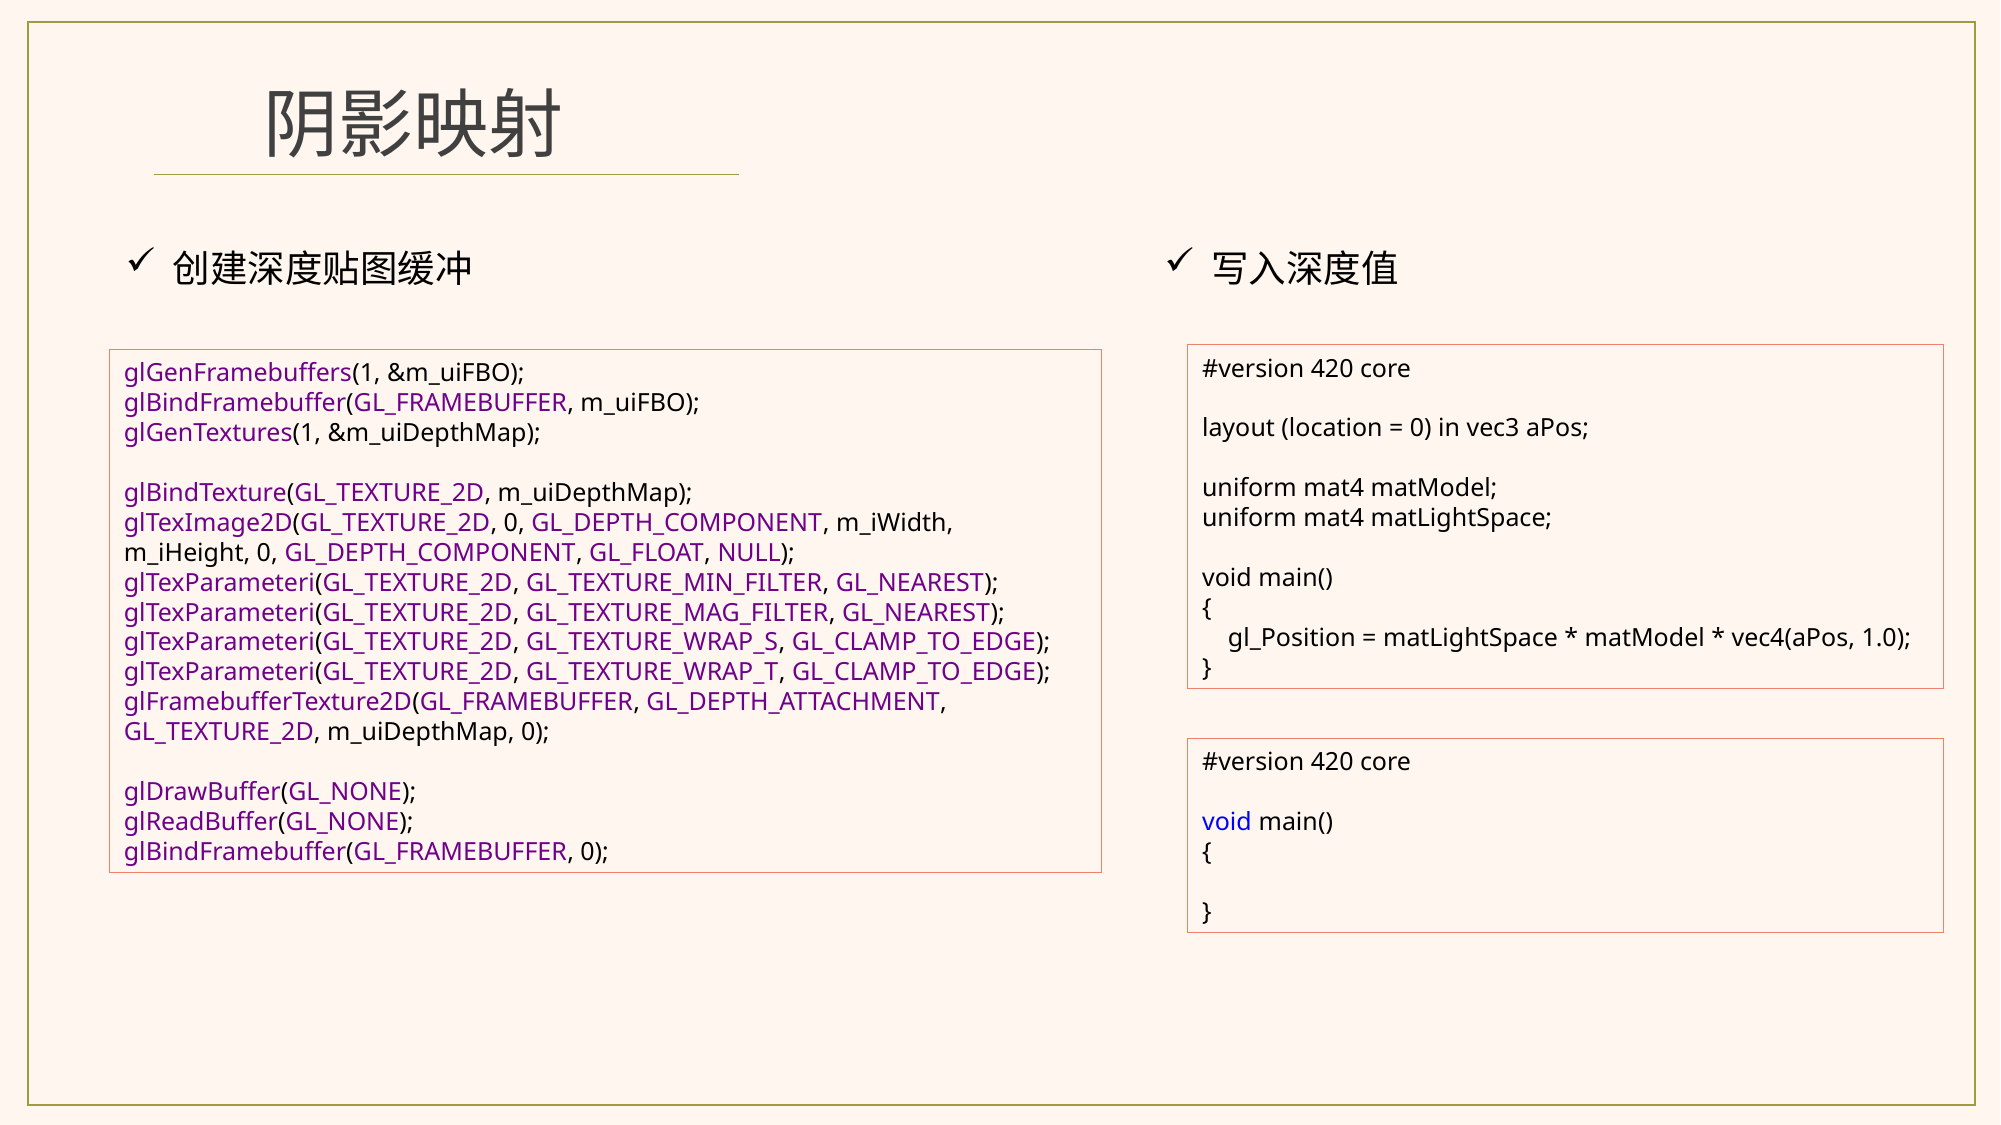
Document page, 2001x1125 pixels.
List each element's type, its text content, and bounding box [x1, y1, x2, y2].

text_box 写入深度值 [1149, 215, 1414, 298]
text_box 创建深度贴图缓冲 [110, 215, 488, 298]
text_box [27, 21, 1976, 1106]
text_box glGenFramebuffers(1, &m_uiFBO); glBindFramebuffer(GL_FRAMEBUFFER, m_uiFBO); glGenTextures(1, &m_uiDepthMap); glBindTexture(GL_TEXTURE_2D, m_uiDepthMap); glTexImage2D(GL_TEXTURE_2D, 0, GL_DEPTH_COMPONENT, m_iWidth, m_iHeight, 0, GL_DEPTH_COMPONENT, GL_FLOAT, NULL); glTexParameteri(GL_TEXTURE_2D, GL_TEXTURE_MIN_FILTER, GL_NEAREST); glTexParameteri(GL_TEXTURE_2D, GL_TEXTURE_MAG_FILTER, GL_NEAREST); glTexParameteri(GL_TEXTURE_2D, GL_TEXTURE_WRAP_S, GL_CLAMP_TO_EDGE); glTexParameteri(GL_TEXTURE_2D, GL_TEXTURE_WRAP_T, GL_CLAMP_TO_EDGE); glFramebufferTexture2D(GL_FRAMEBUFFER, GL_DEPTH_ATTACHMENT, GL_TEXTURE_2D, m_uiDepthMap, 0); glDrawBuffer(GL_NONE); glReadBuffer(GL_NONE); glBindFramebuffer(GL_FRAMEBUFFER, 0); [109, 349, 1102, 873]
text_box #version 420 core void main() { } [1187, 738, 1944, 933]
text_box #version 420 core layout (location = 0) in vec3 aPos; uniform mat4 matModel; uniform mat4 matLightSpace; void main() { gl_Position = matLightSpace * matModel * vec4(aPos, 1.0); } [1187, 344, 1944, 689]
